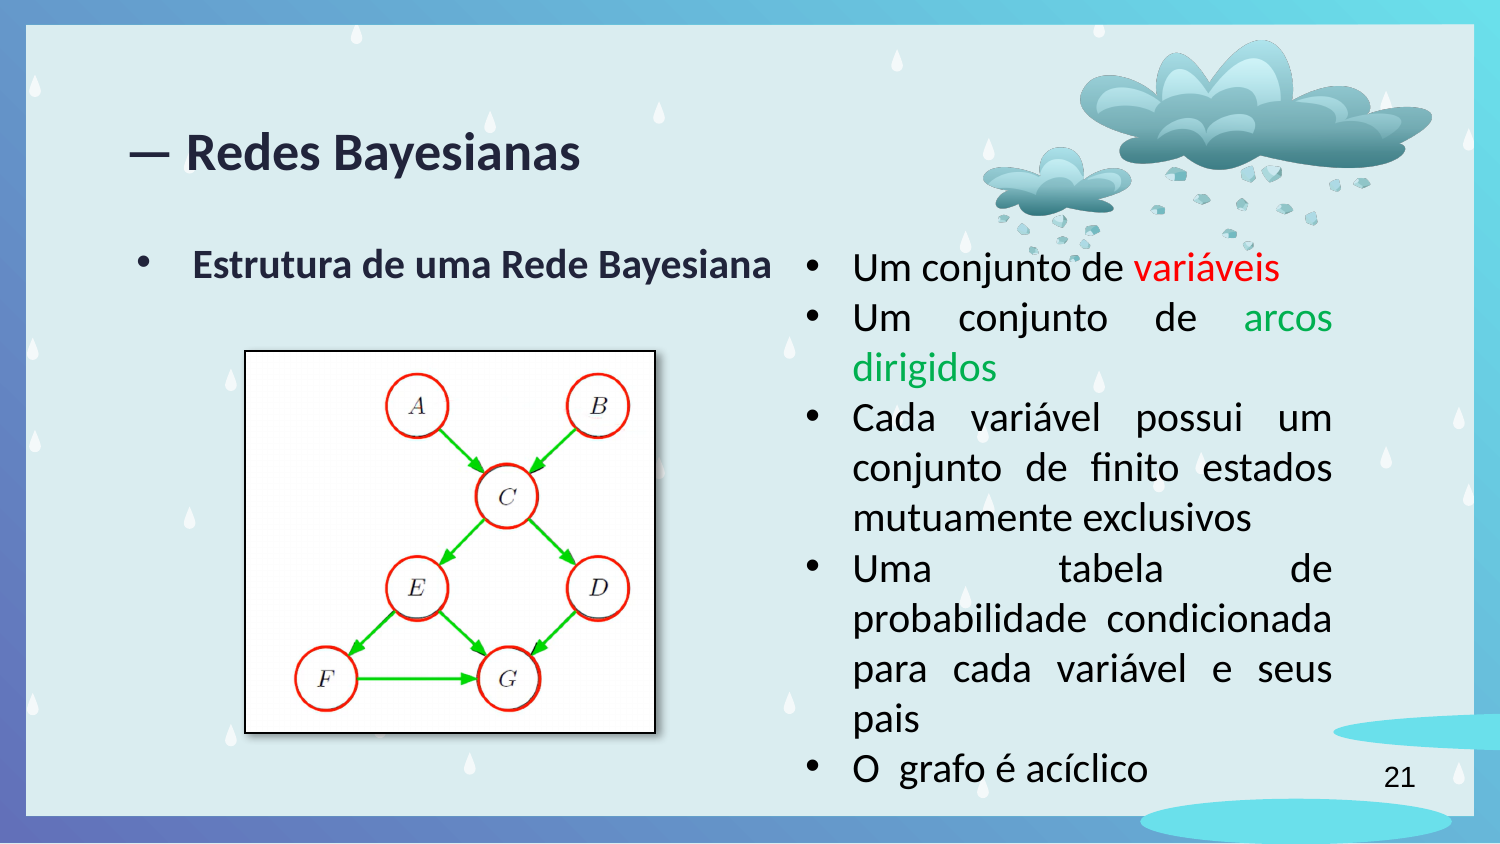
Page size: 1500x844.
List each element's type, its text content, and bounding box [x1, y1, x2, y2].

subtitle Estrutura de uma Rede Bayesiana [98, 191, 977, 331]
text_box Um conjunto de variáveis Um conjunto de arcos dirigidos Cada variável possui um conjunto de finito estados mutuamente exclusivos Uma tabela de probabilidade condicionada para cada variável e seus pais O grafo é acíclico [790, 232, 1348, 798]
picture [982, 40, 1432, 263]
title — Redes Bayesianas [110, 105, 977, 191]
picture [245, 351, 655, 733]
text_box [1139, 712, 1500, 844]
